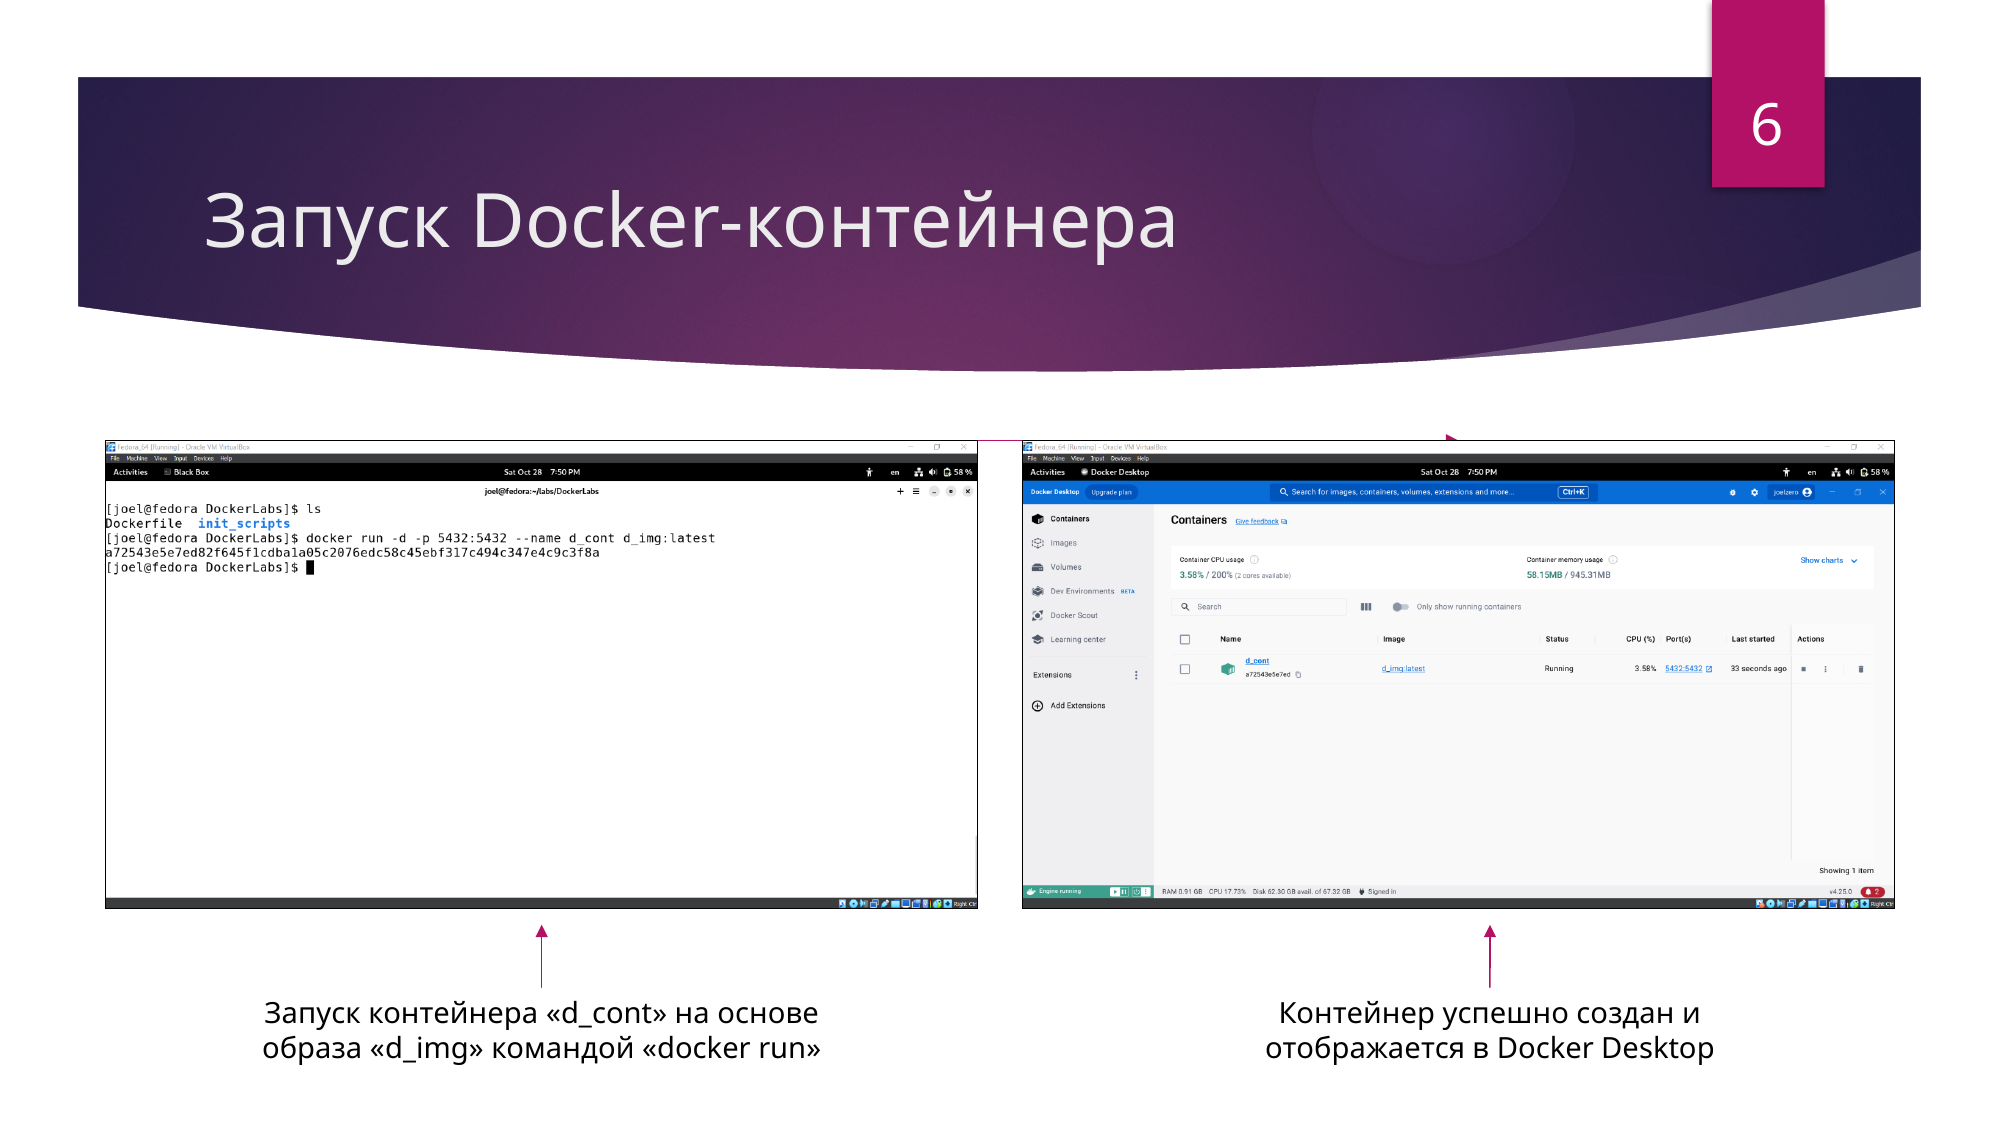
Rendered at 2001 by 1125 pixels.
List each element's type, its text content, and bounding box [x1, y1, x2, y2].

text_box Запуск контейнера «d_cont» на основе образа «d_img» командой «docker run» [215, 987, 868, 1072]
picture [105, 440, 979, 909]
slide_number 6 [1698, 48, 1836, 175]
picture [1021, 440, 1895, 909]
title Запуск Docker-контейнера [189, 159, 994, 276]
title Запуск Docker-контейнера [1005, 159, 1627, 276]
text_box Контейнер успешно создан и отображается в Docker Desktop [1186, 987, 1794, 1072]
